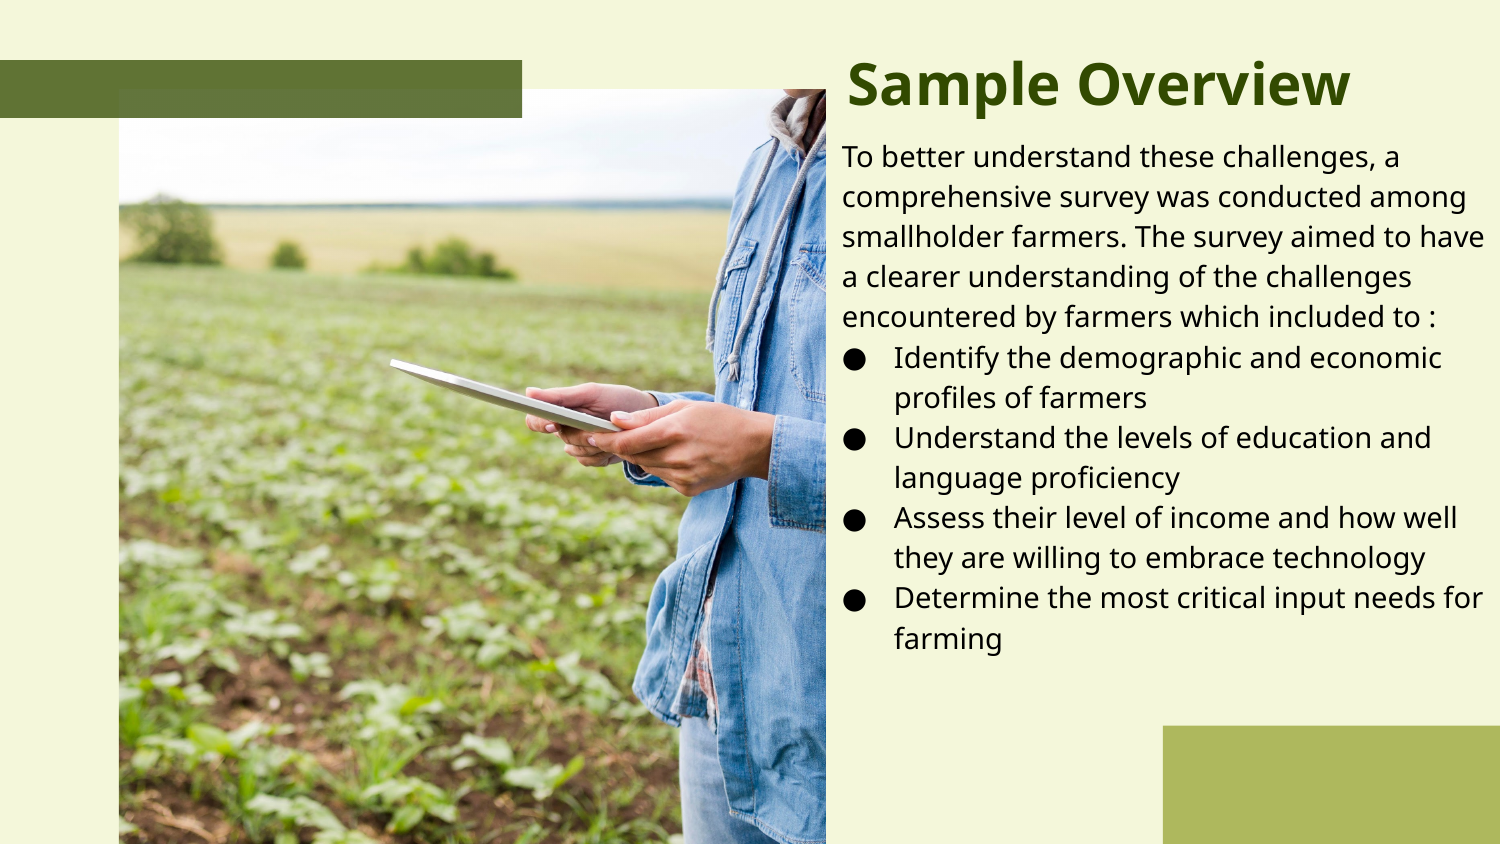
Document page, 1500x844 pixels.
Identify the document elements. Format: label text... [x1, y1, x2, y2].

text_box [0, 60, 523, 118]
text_box [1162, 725, 1500, 844]
title Sample Overview [640, 16, 1366, 117]
list To better understand these challenges, a comprehensive survey was conducted among smallholder farmers. The survey aimed to have a clearer understanding of the challenges encountered by farmers which included to : Identify the demographic and economic profiles of farmers Understand the levels of education and language proficiency Assess their level of income and how well they are willing to embrace technology Determine the most critical input needs for farming [831, 117, 1500, 763]
picture [118, 88, 827, 844]
